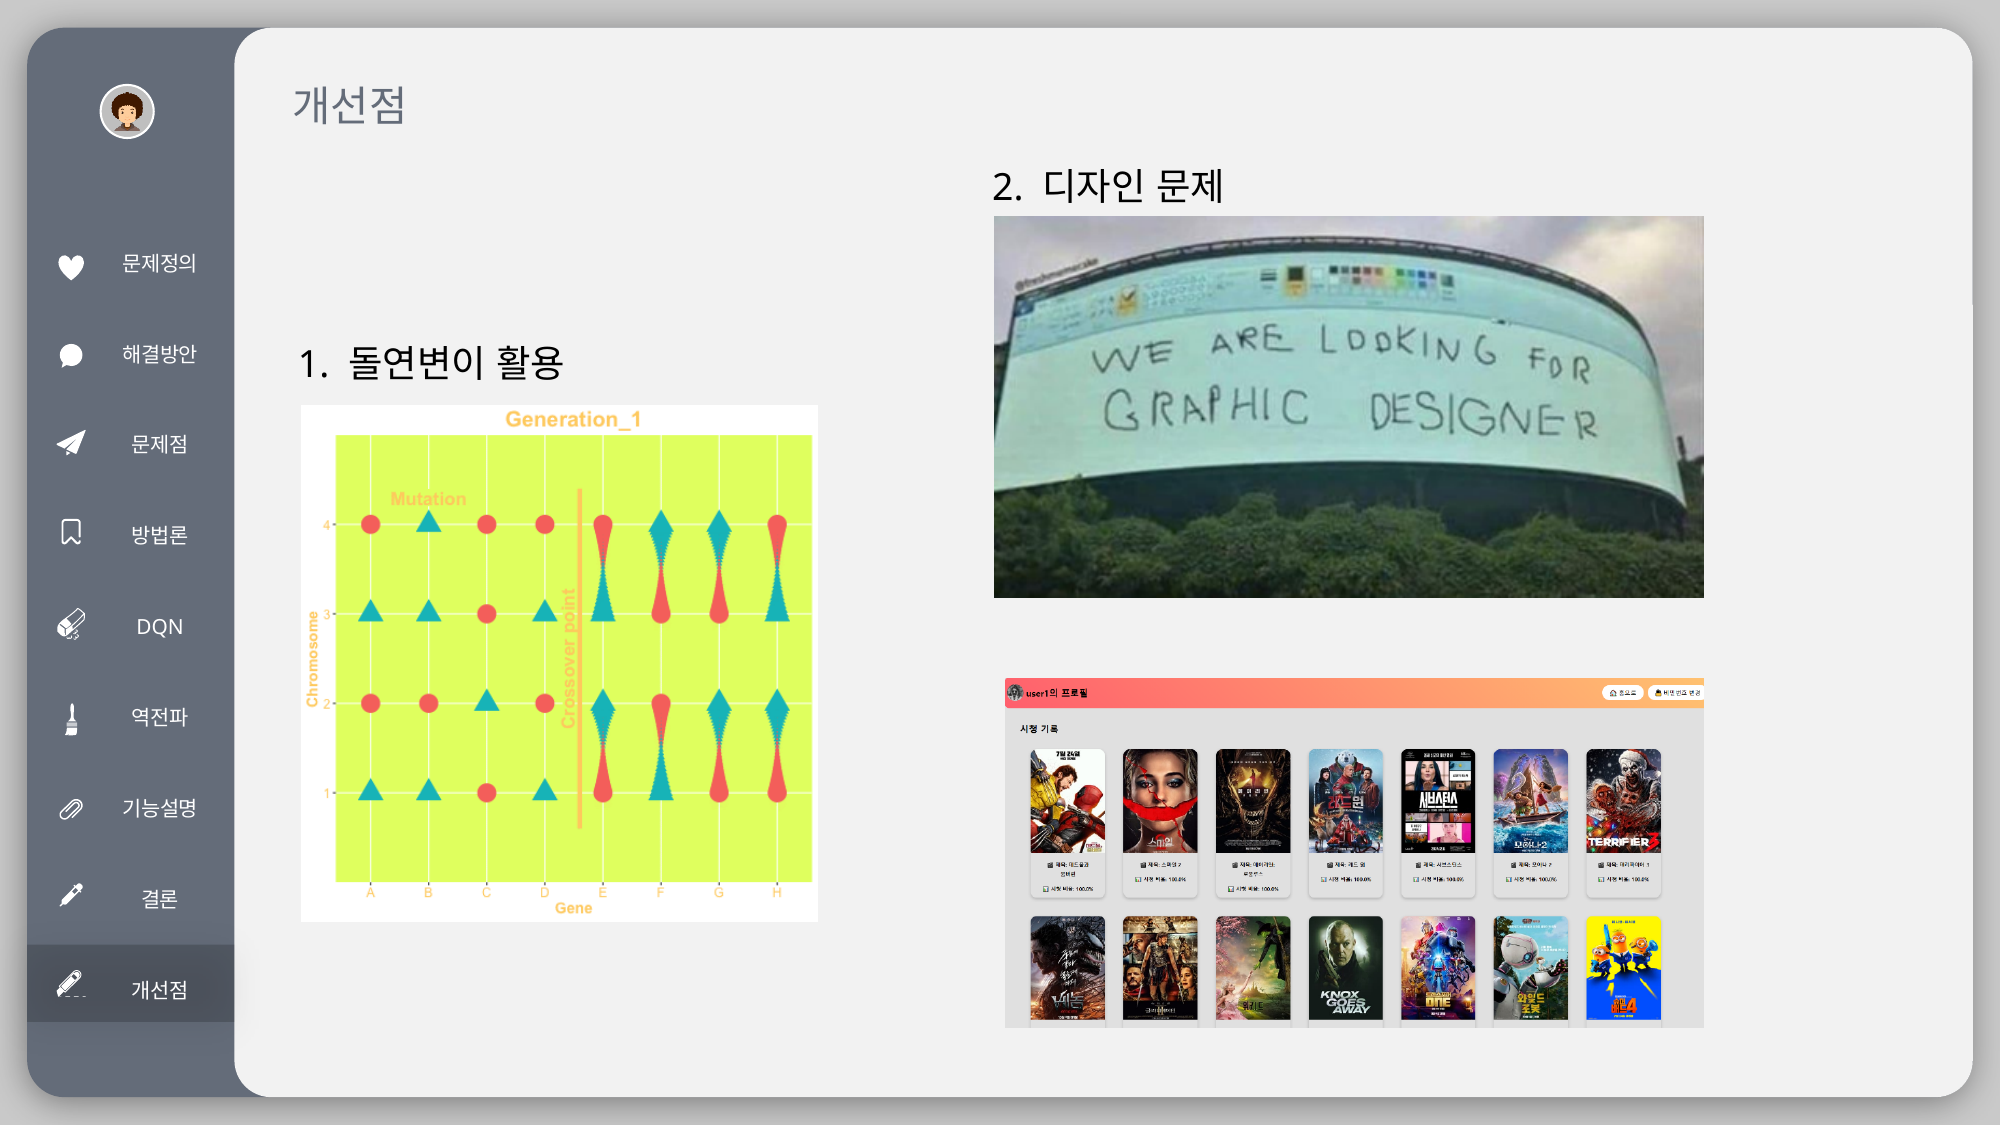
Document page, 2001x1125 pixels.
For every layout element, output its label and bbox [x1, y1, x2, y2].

picture [1004, 678, 1704, 1029]
text_box [56, 254, 86, 997]
picture [301, 405, 818, 922]
text_box [27, 27, 1973, 1098]
picture [993, 216, 1704, 598]
